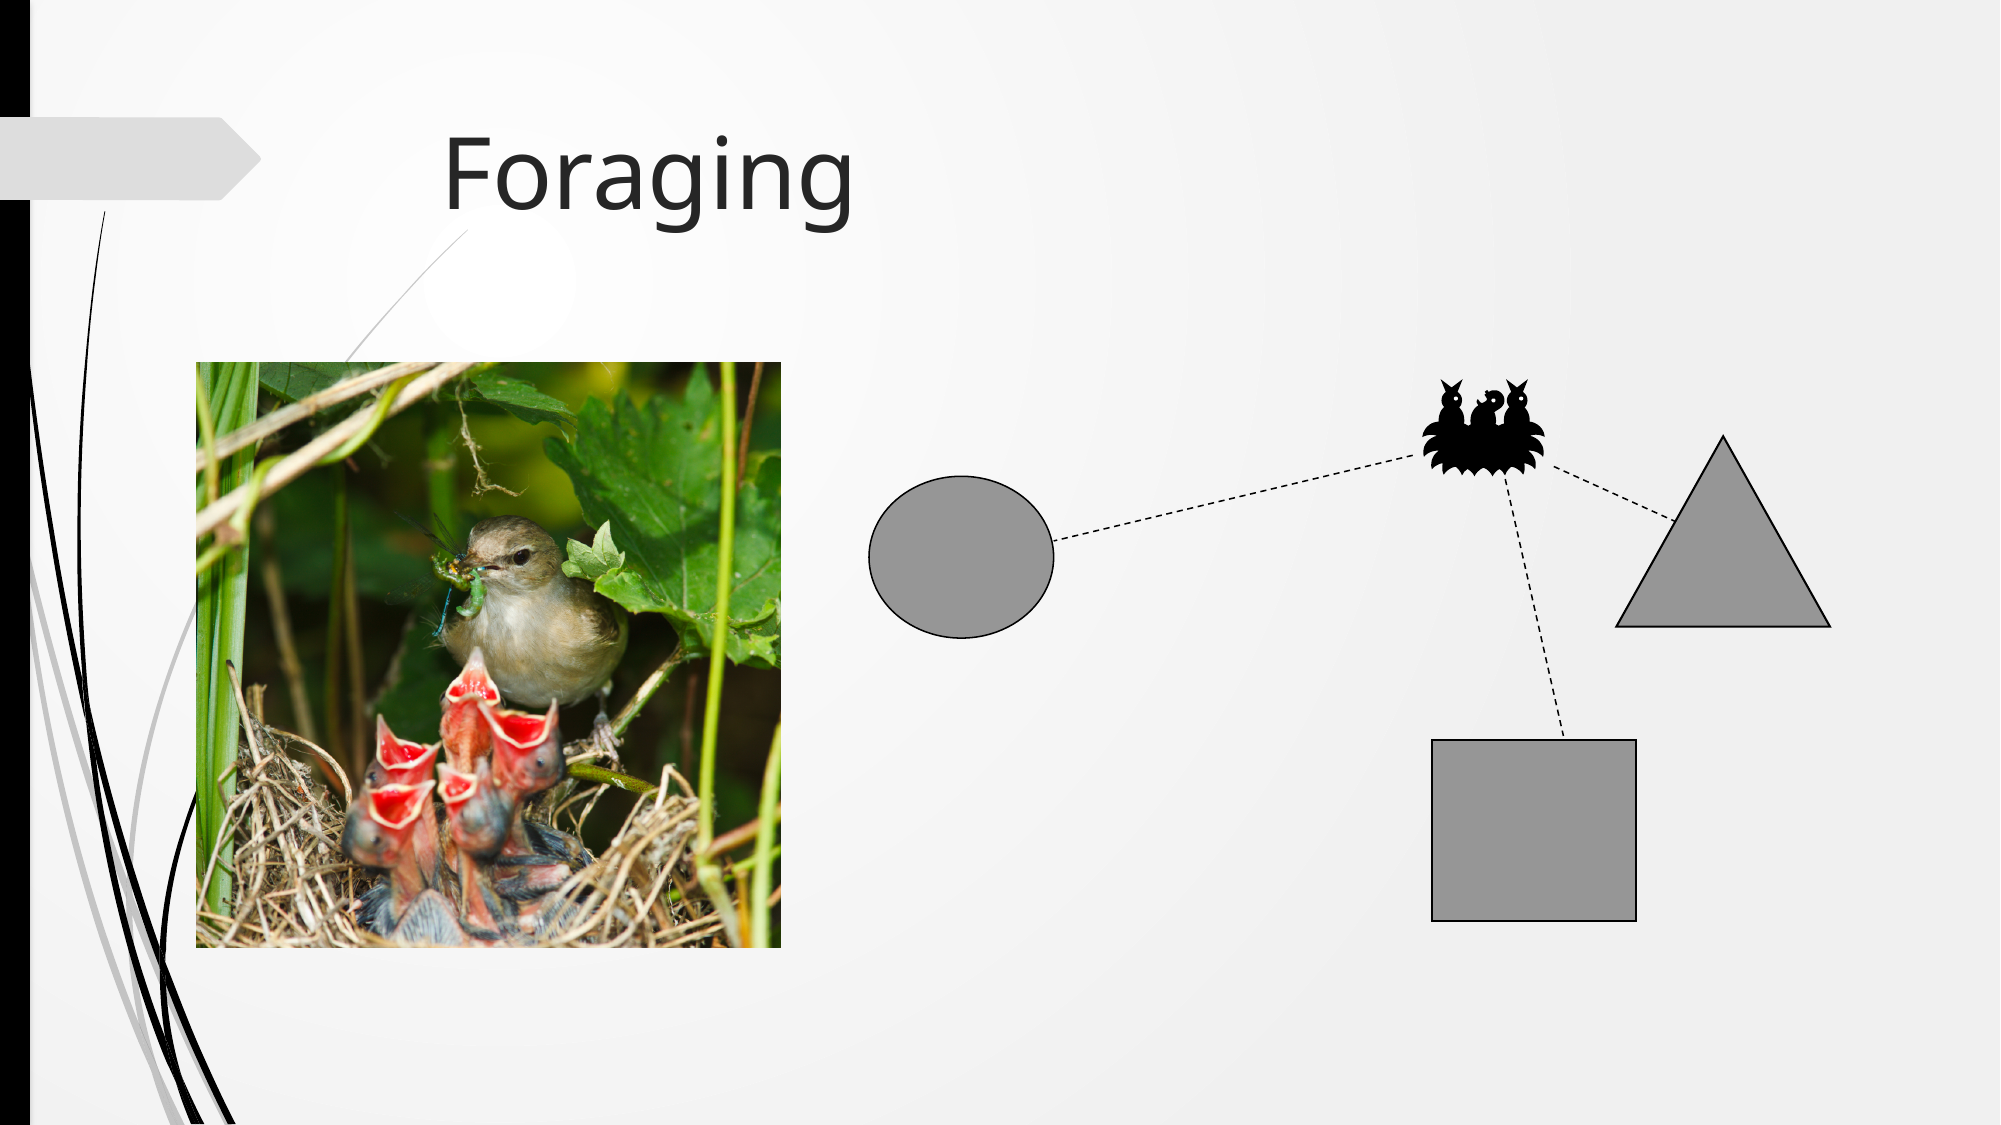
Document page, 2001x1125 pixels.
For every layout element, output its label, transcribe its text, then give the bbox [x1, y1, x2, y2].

title Foraging [425, 102, 1888, 260]
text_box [868, 378, 1831, 922]
picture [196, 362, 781, 948]
